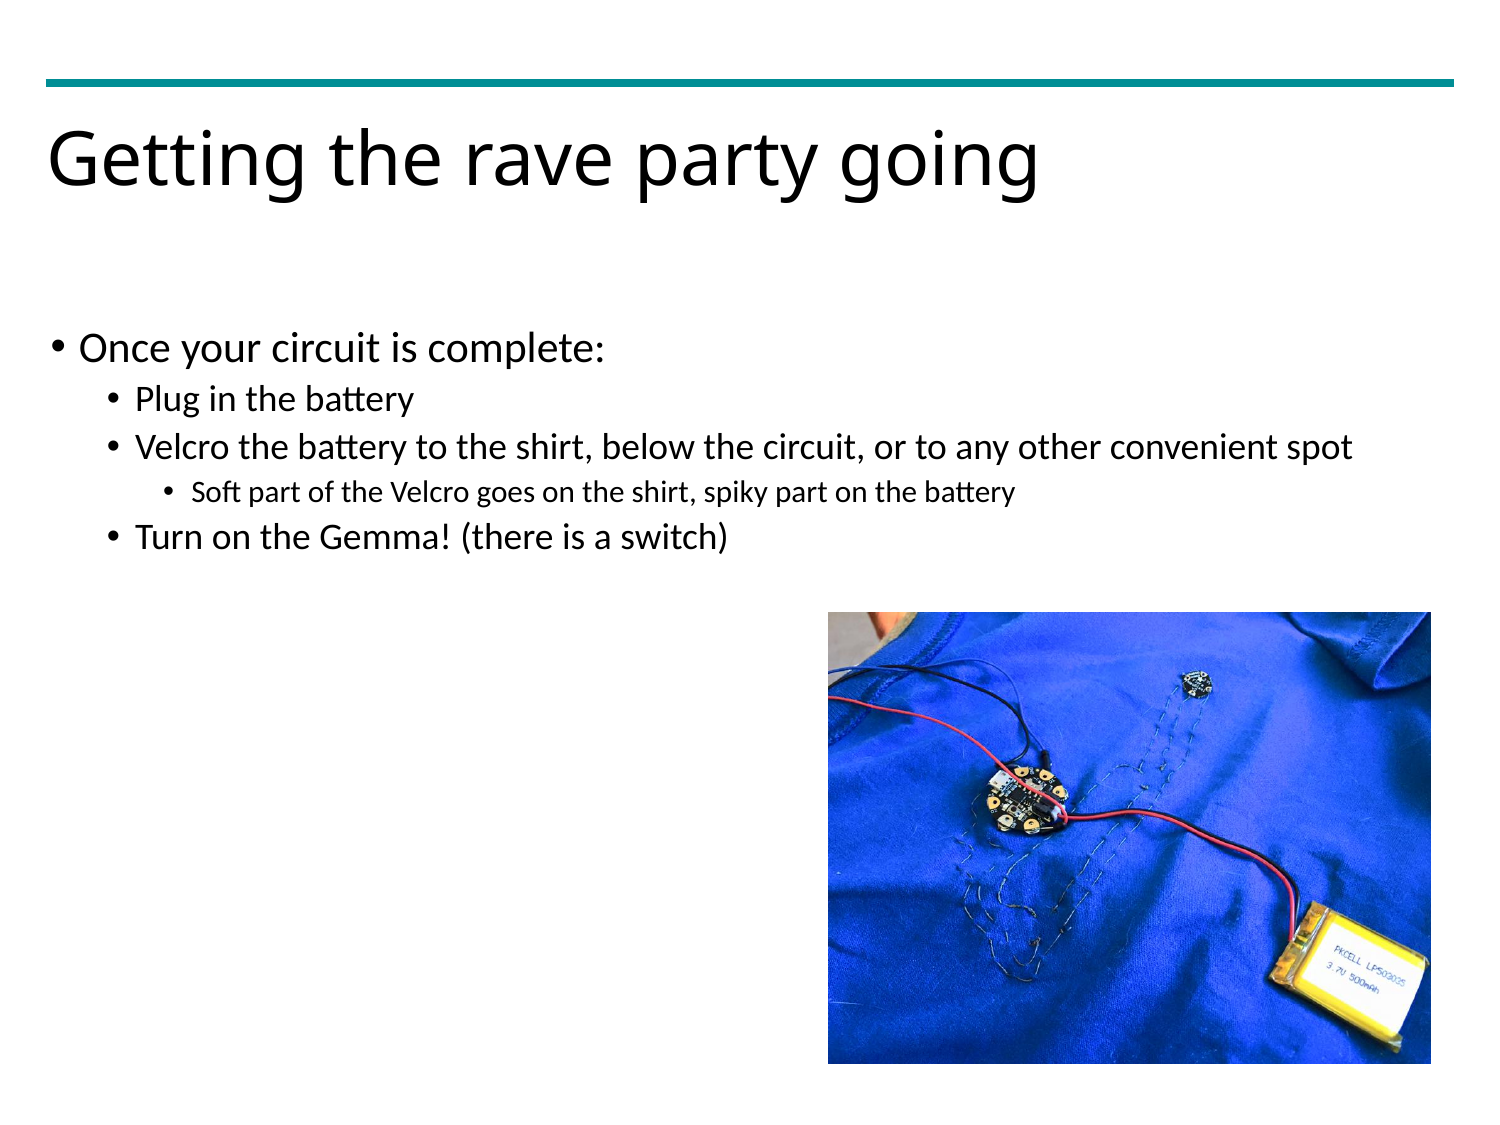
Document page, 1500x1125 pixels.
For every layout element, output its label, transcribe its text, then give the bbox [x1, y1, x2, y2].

picture [828, 612, 1431, 1064]
list Once your circuit is complete: Plug in the battery Velcro the battery to the shirt, below the circuit, or to any other convenient spot Soft part of the Velcro goes on the shirt, spiky part on the battery Turn on the Gemma! (there is a switch) [35, 316, 1442, 613]
title Getting the rave party going [34, 121, 1442, 201]
